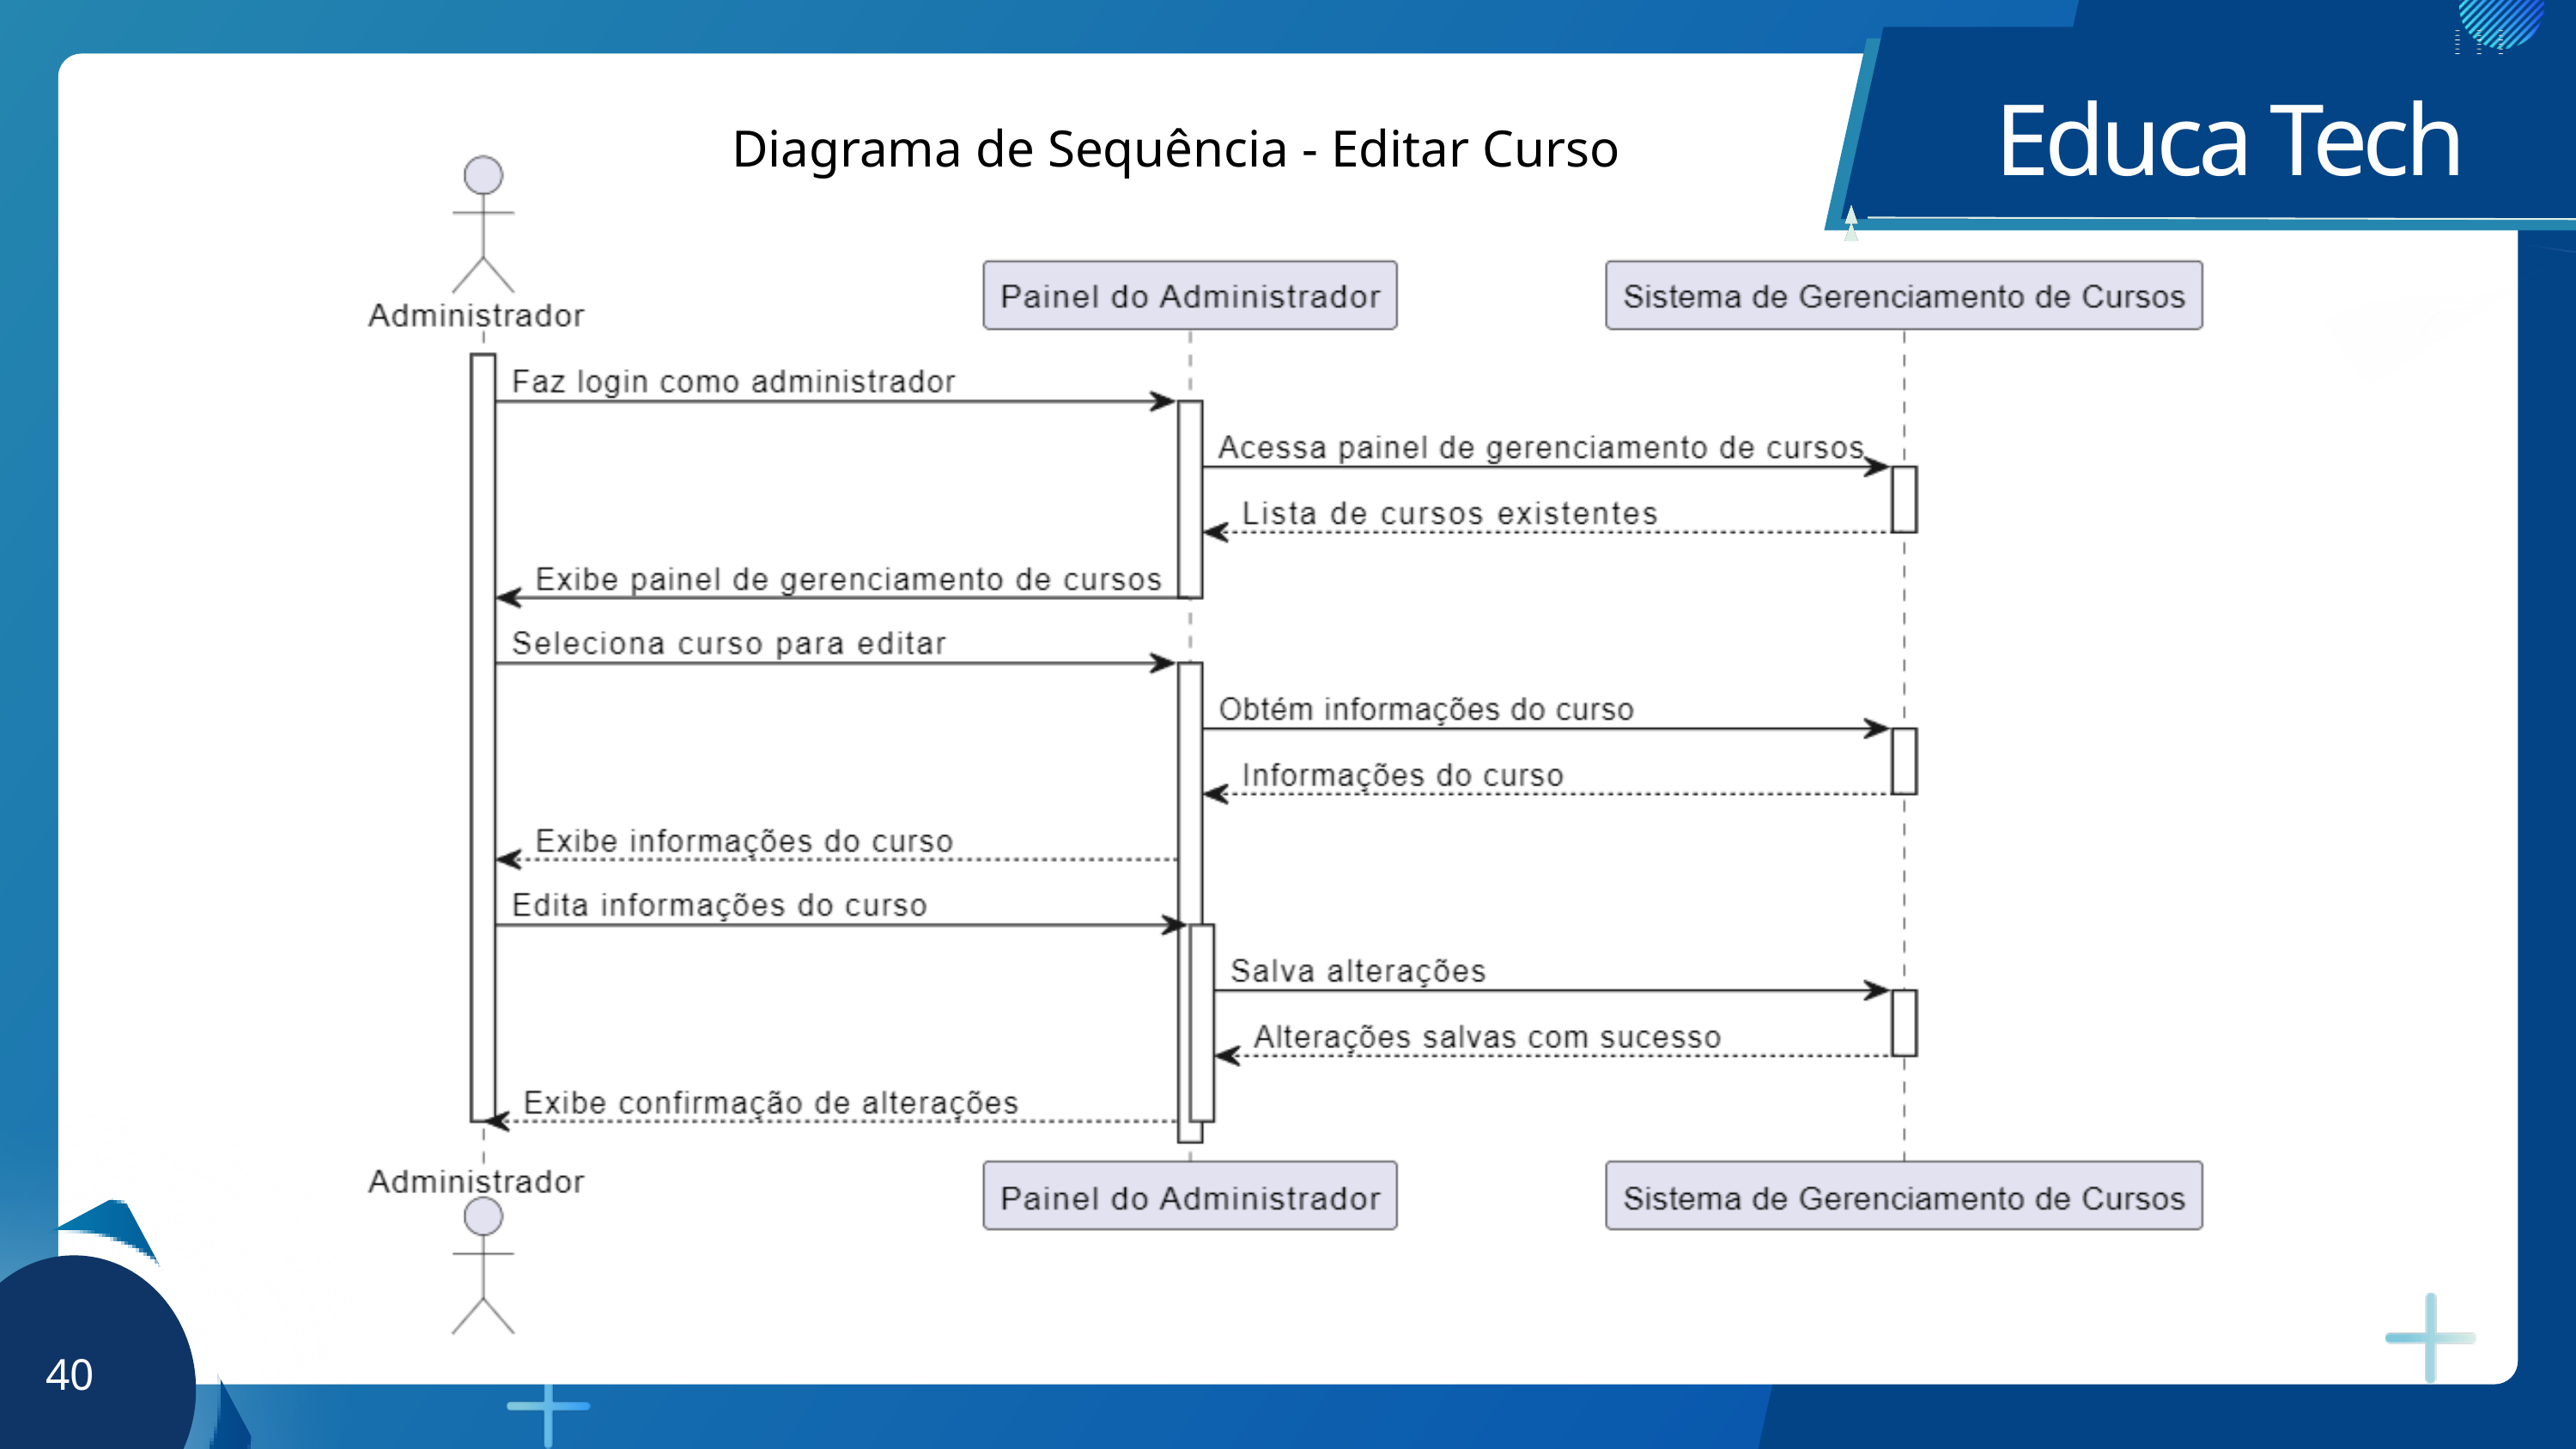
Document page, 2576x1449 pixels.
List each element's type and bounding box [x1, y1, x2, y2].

text_box [0, 1098, 378, 1449]
text_box [58, 53, 2518, 1385]
text_box [1792, 0, 2576, 389]
text_box [1927, 396, 2576, 1449]
text_box [507, 1394, 591, 1449]
